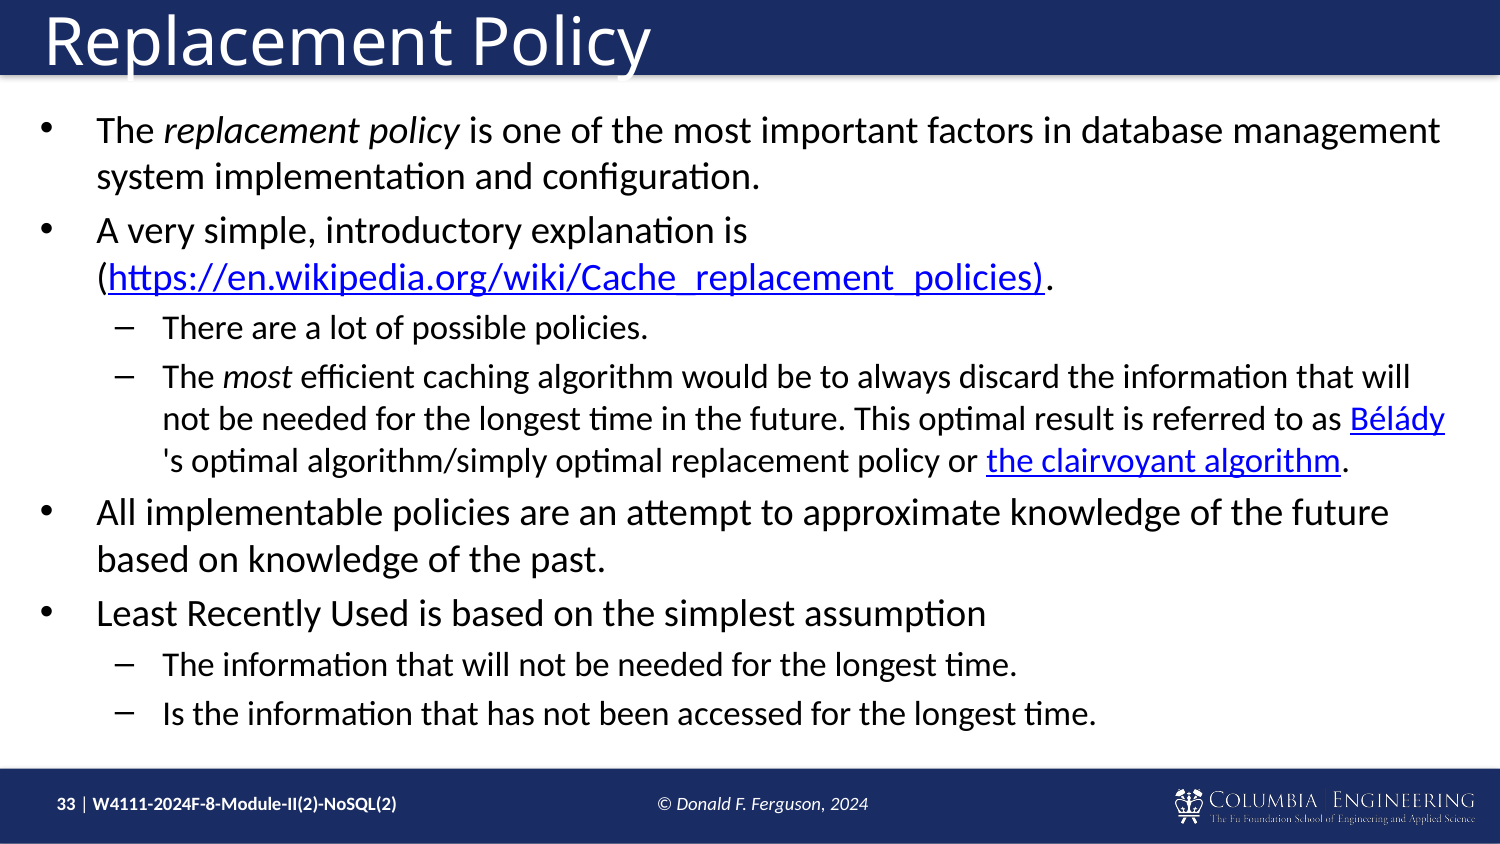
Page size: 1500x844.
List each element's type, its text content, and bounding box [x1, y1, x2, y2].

title Replacement Policy [28, 0, 1450, 73]
list The replacement policy is one of the most important factors in database management system implementation and configuration. A very simple, introductory explanation is (https://en.wikipedia.org/wiki/Cache_replacement_policies). There are a lot of possible policies. The most efficient caching algorithm would be to always discard the information that will not be needed for the longest time in the future. This optimal result is referred to as Bélády's optimal algorithm/simply optimal replacement policy or the clairvoyant algorithm. All implementable policies are an attempt to approximate knowledge of the future based on knowledge of the past. Least Recently Used is based on the simplest assumption The information that will not be needed for the longest time. Is the information that has not been accessed for the longest time. [24, 96, 1475, 760]
